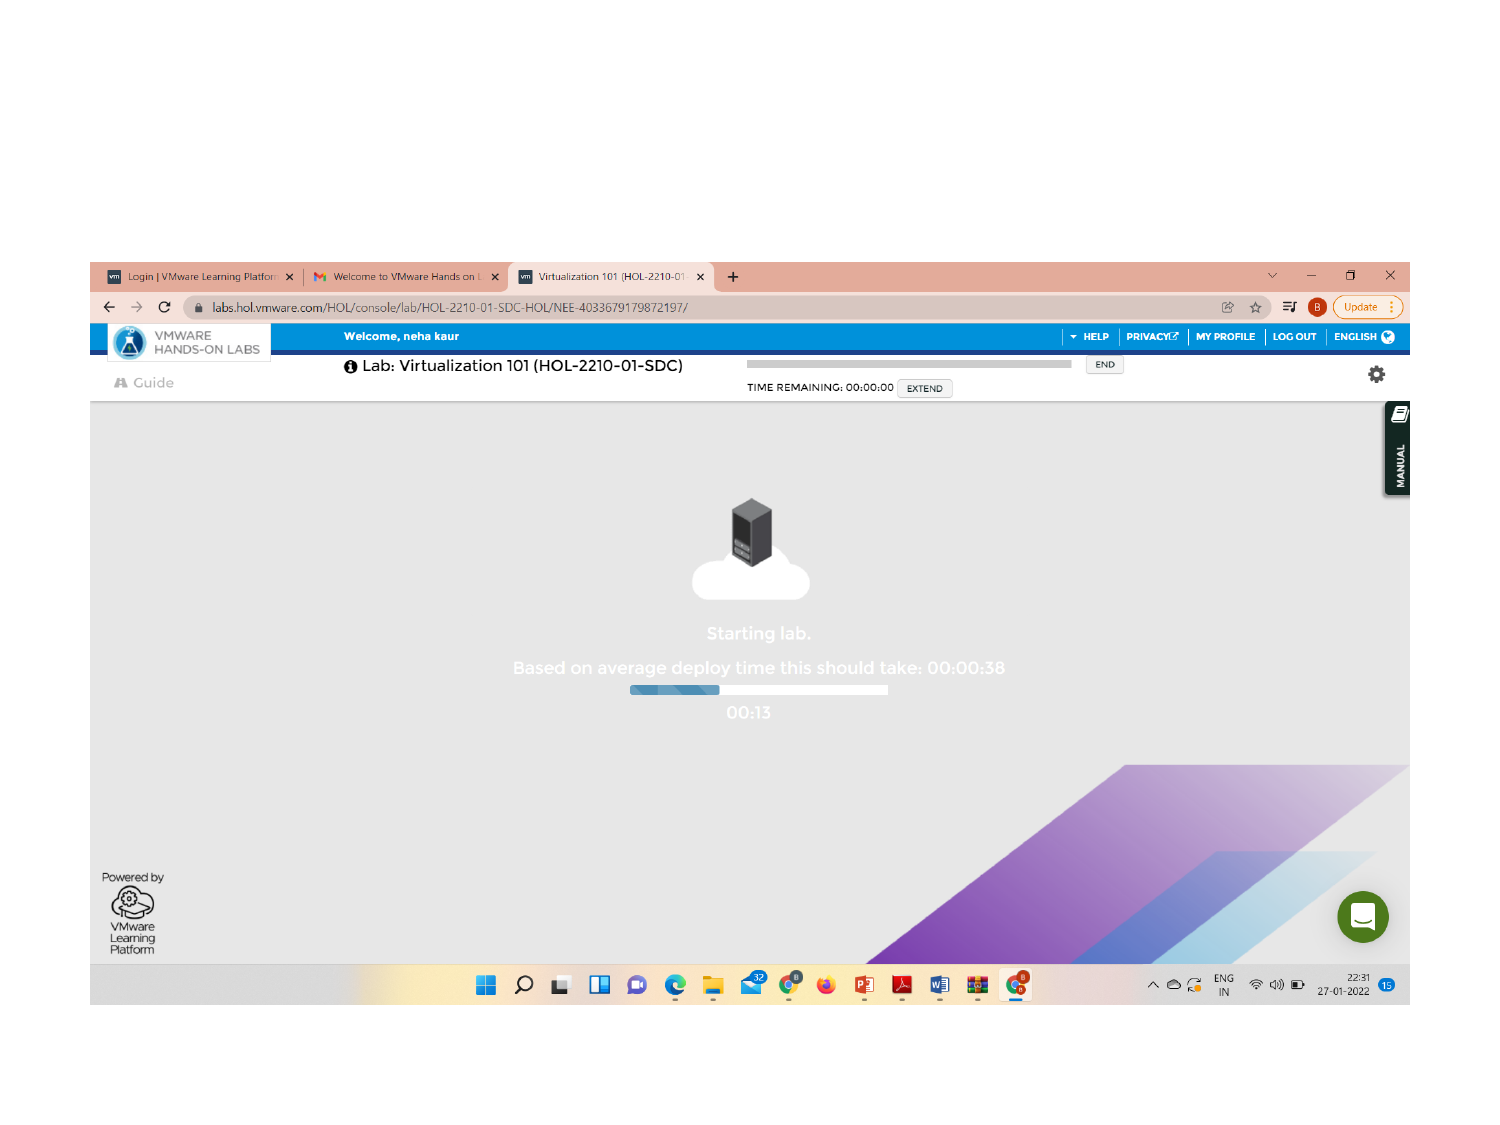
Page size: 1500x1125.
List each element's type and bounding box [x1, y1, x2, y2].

list [89, 262, 1411, 1006]
